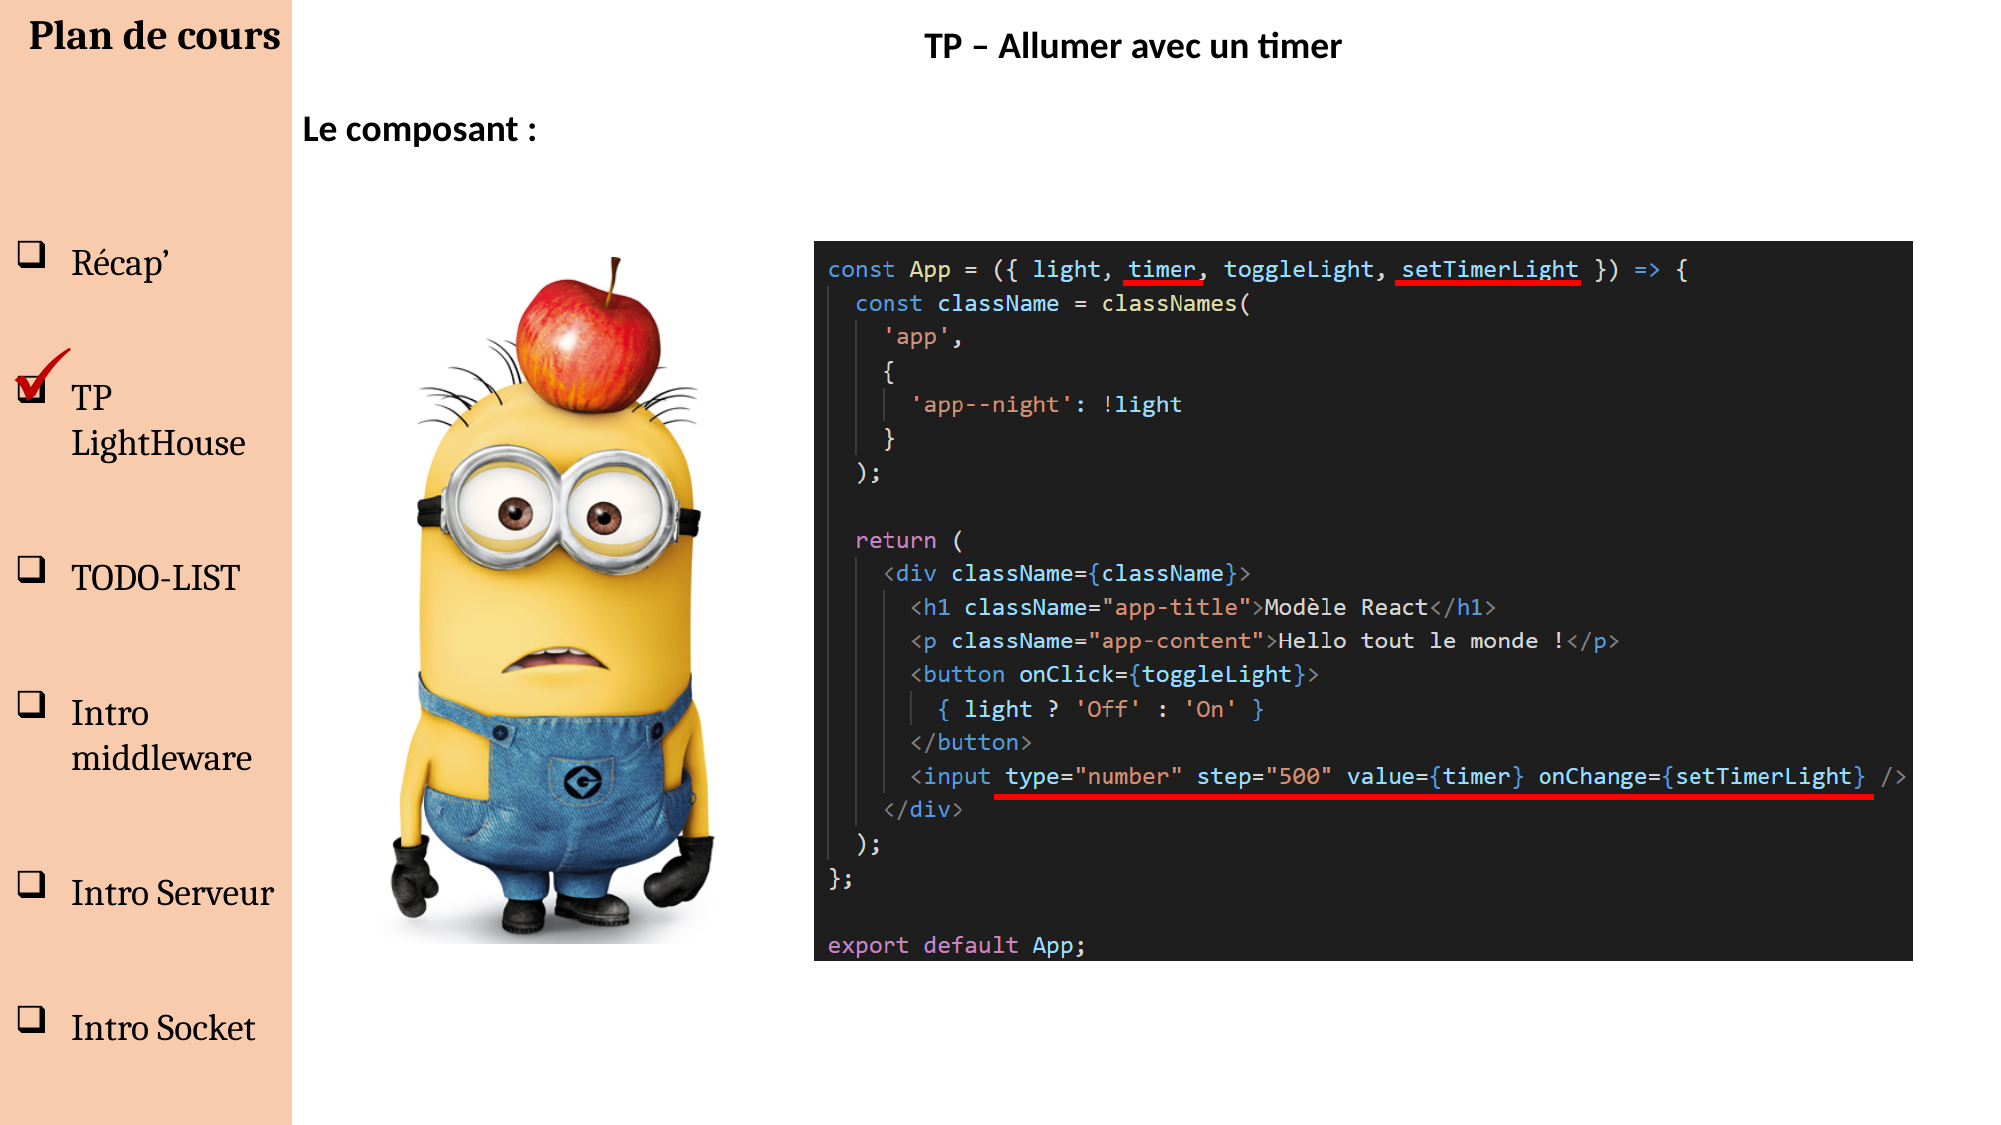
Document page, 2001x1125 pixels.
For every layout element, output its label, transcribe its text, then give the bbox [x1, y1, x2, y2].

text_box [814, 241, 1913, 961]
text_box Le composant : [288, 74, 1145, 157]
picture [382, 257, 756, 944]
text_box [0, 335, 202, 451]
text_box TP – Allumer avec un timer [798, 13, 1470, 74]
